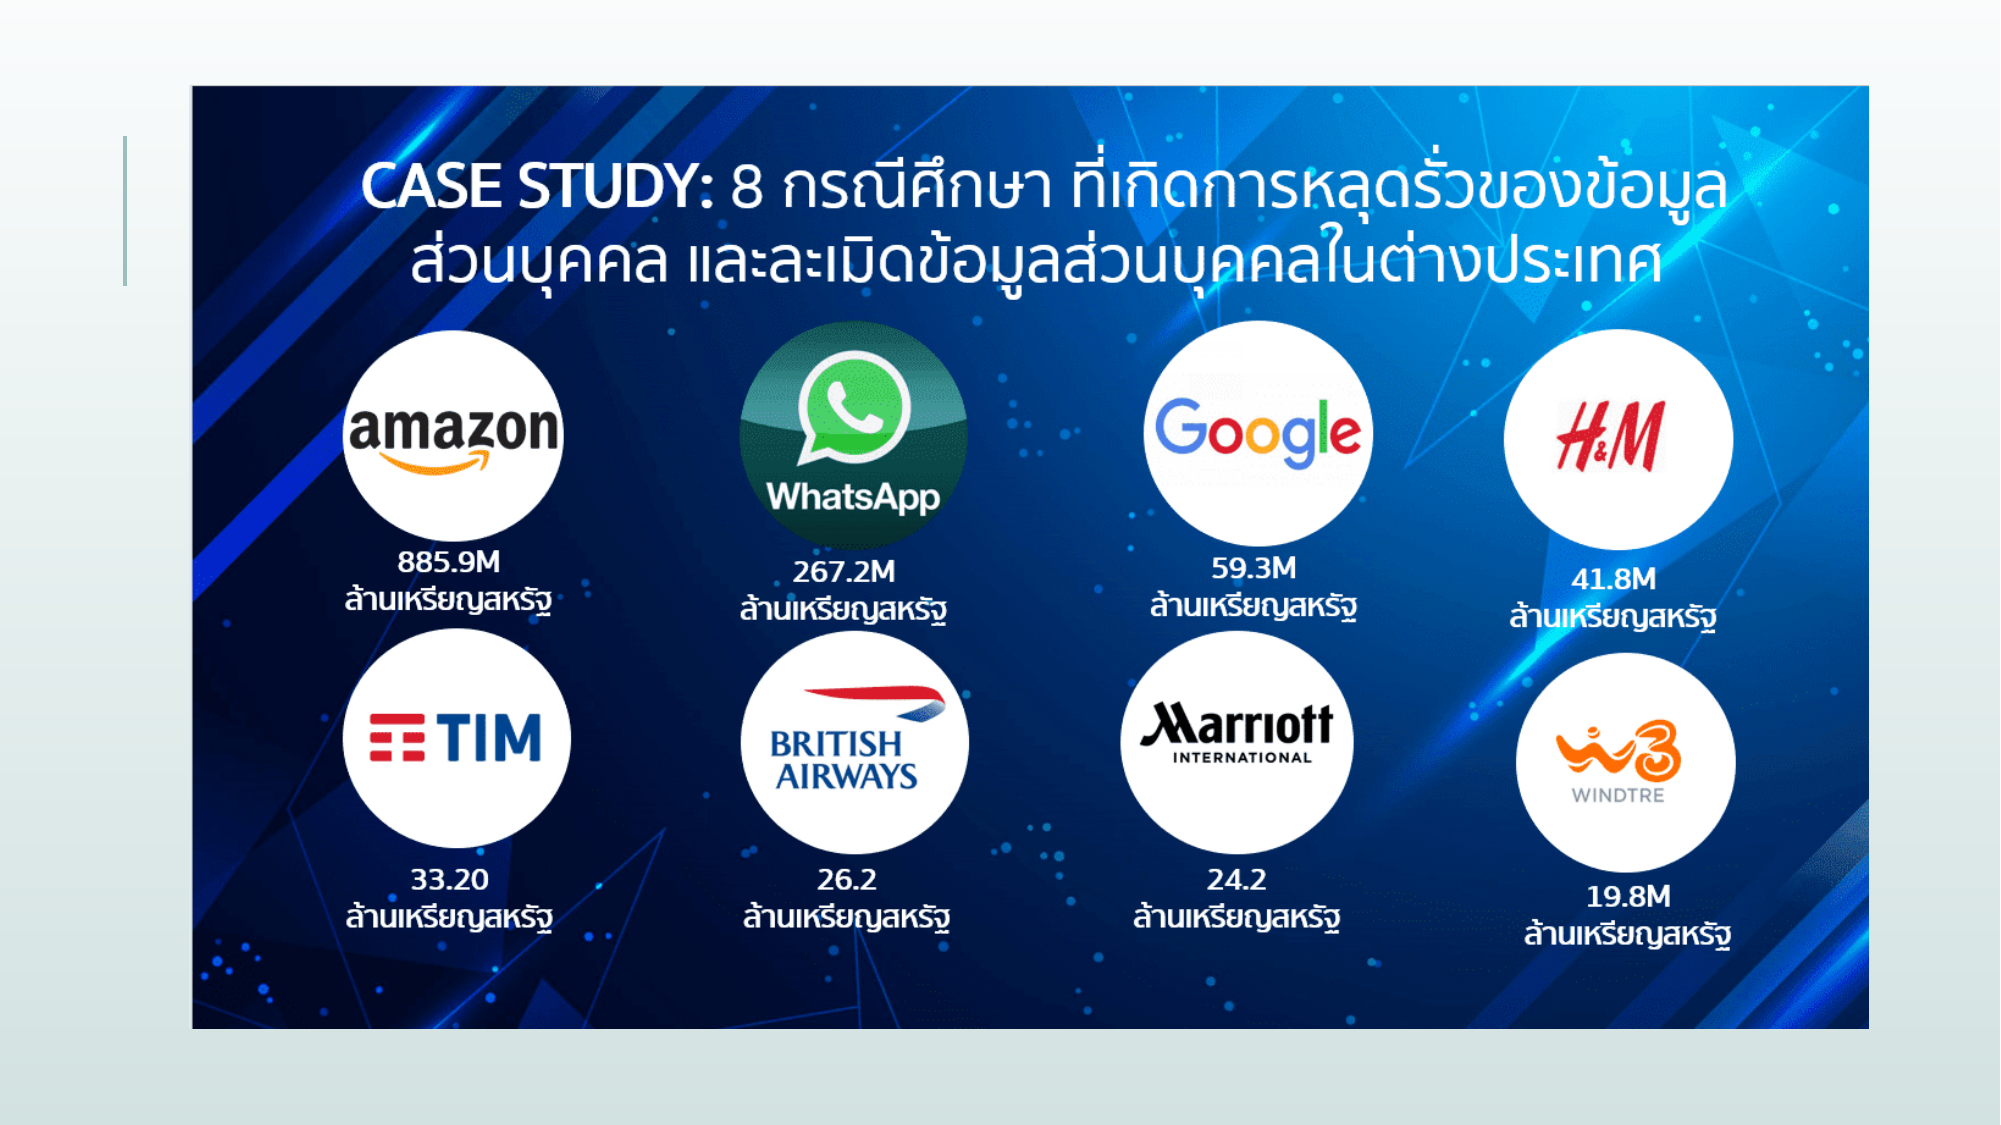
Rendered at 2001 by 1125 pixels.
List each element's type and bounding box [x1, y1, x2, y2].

picture [188, 85, 1869, 1030]
